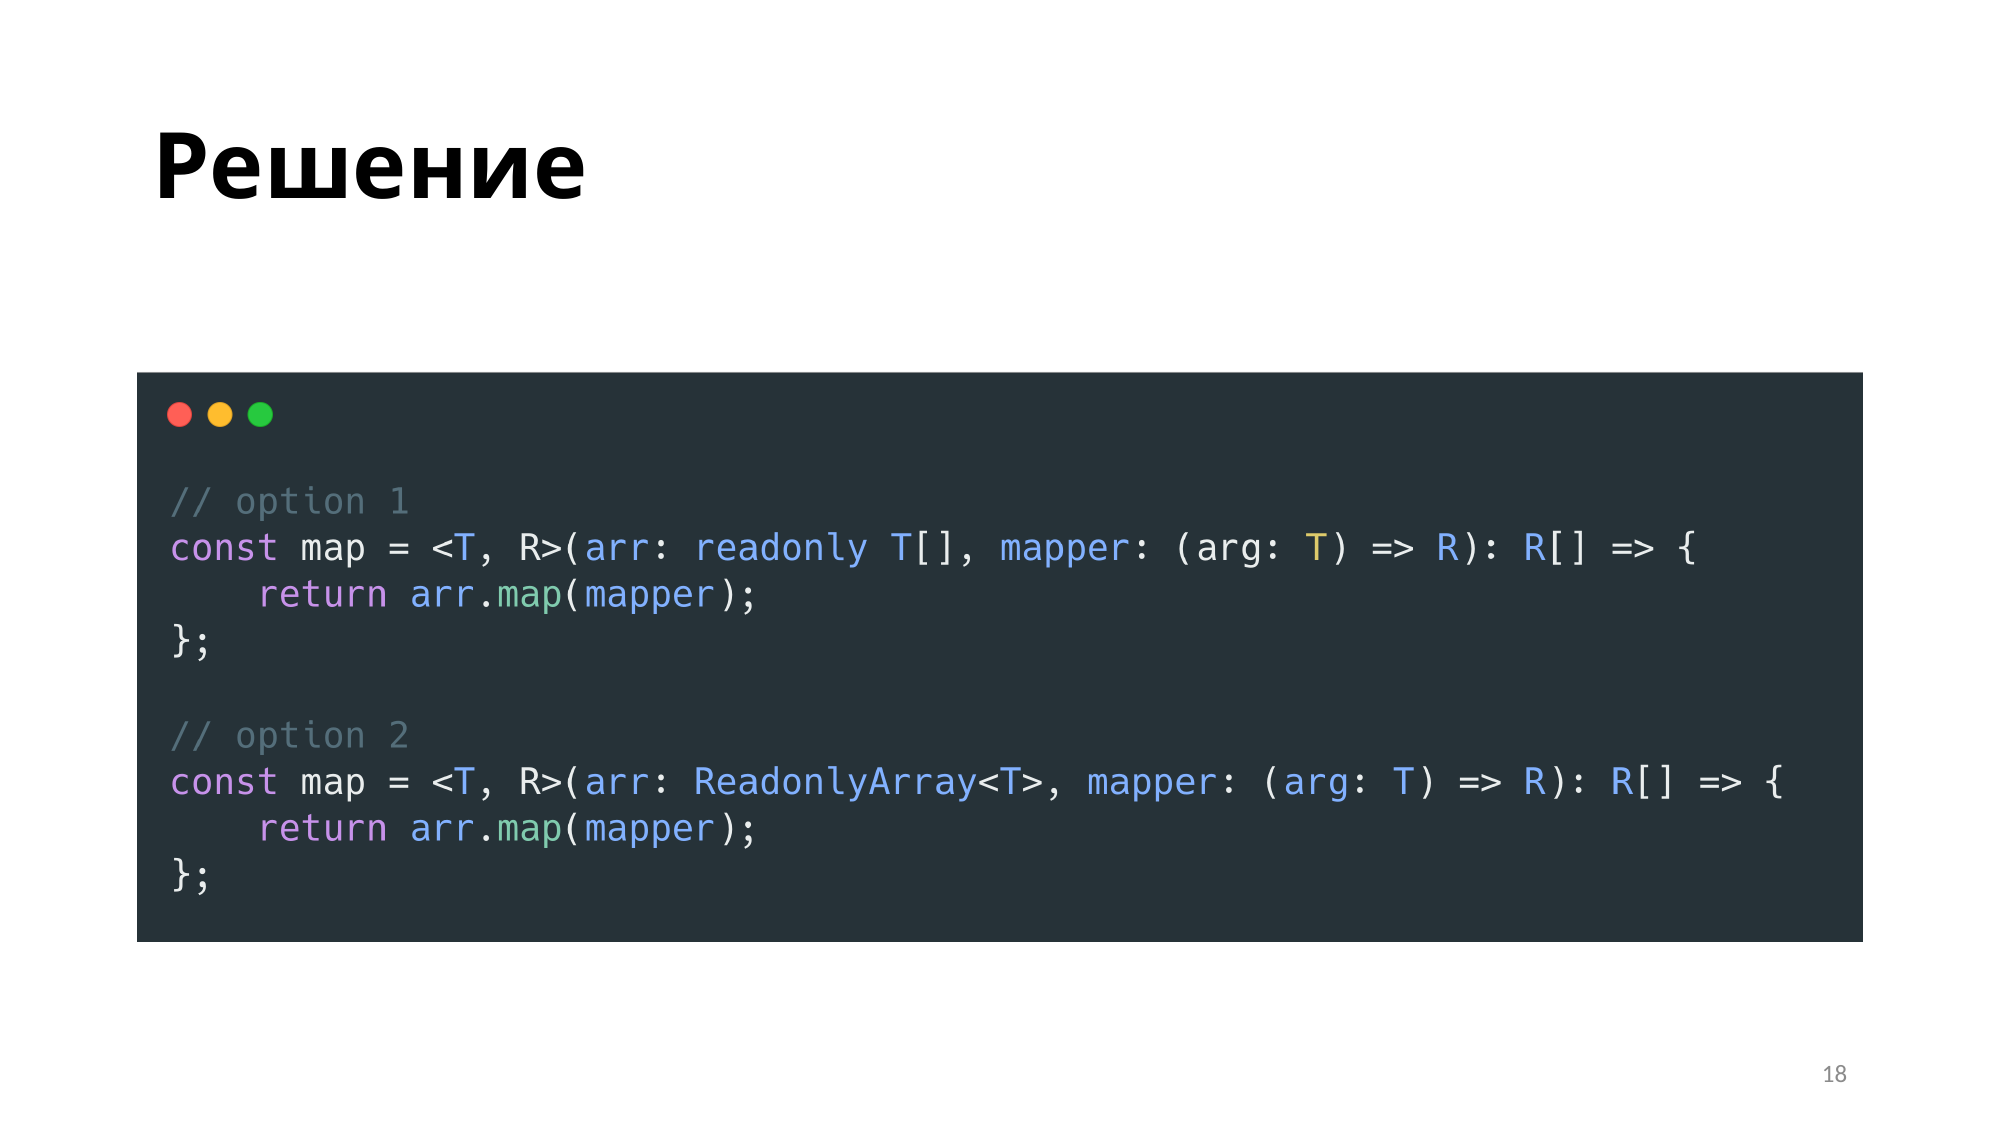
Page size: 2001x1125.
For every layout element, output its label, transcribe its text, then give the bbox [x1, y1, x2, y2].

title Решение [137, 59, 1863, 278]
slide_number 18 [1412, 1042, 1863, 1103]
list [137, 371, 1863, 942]
